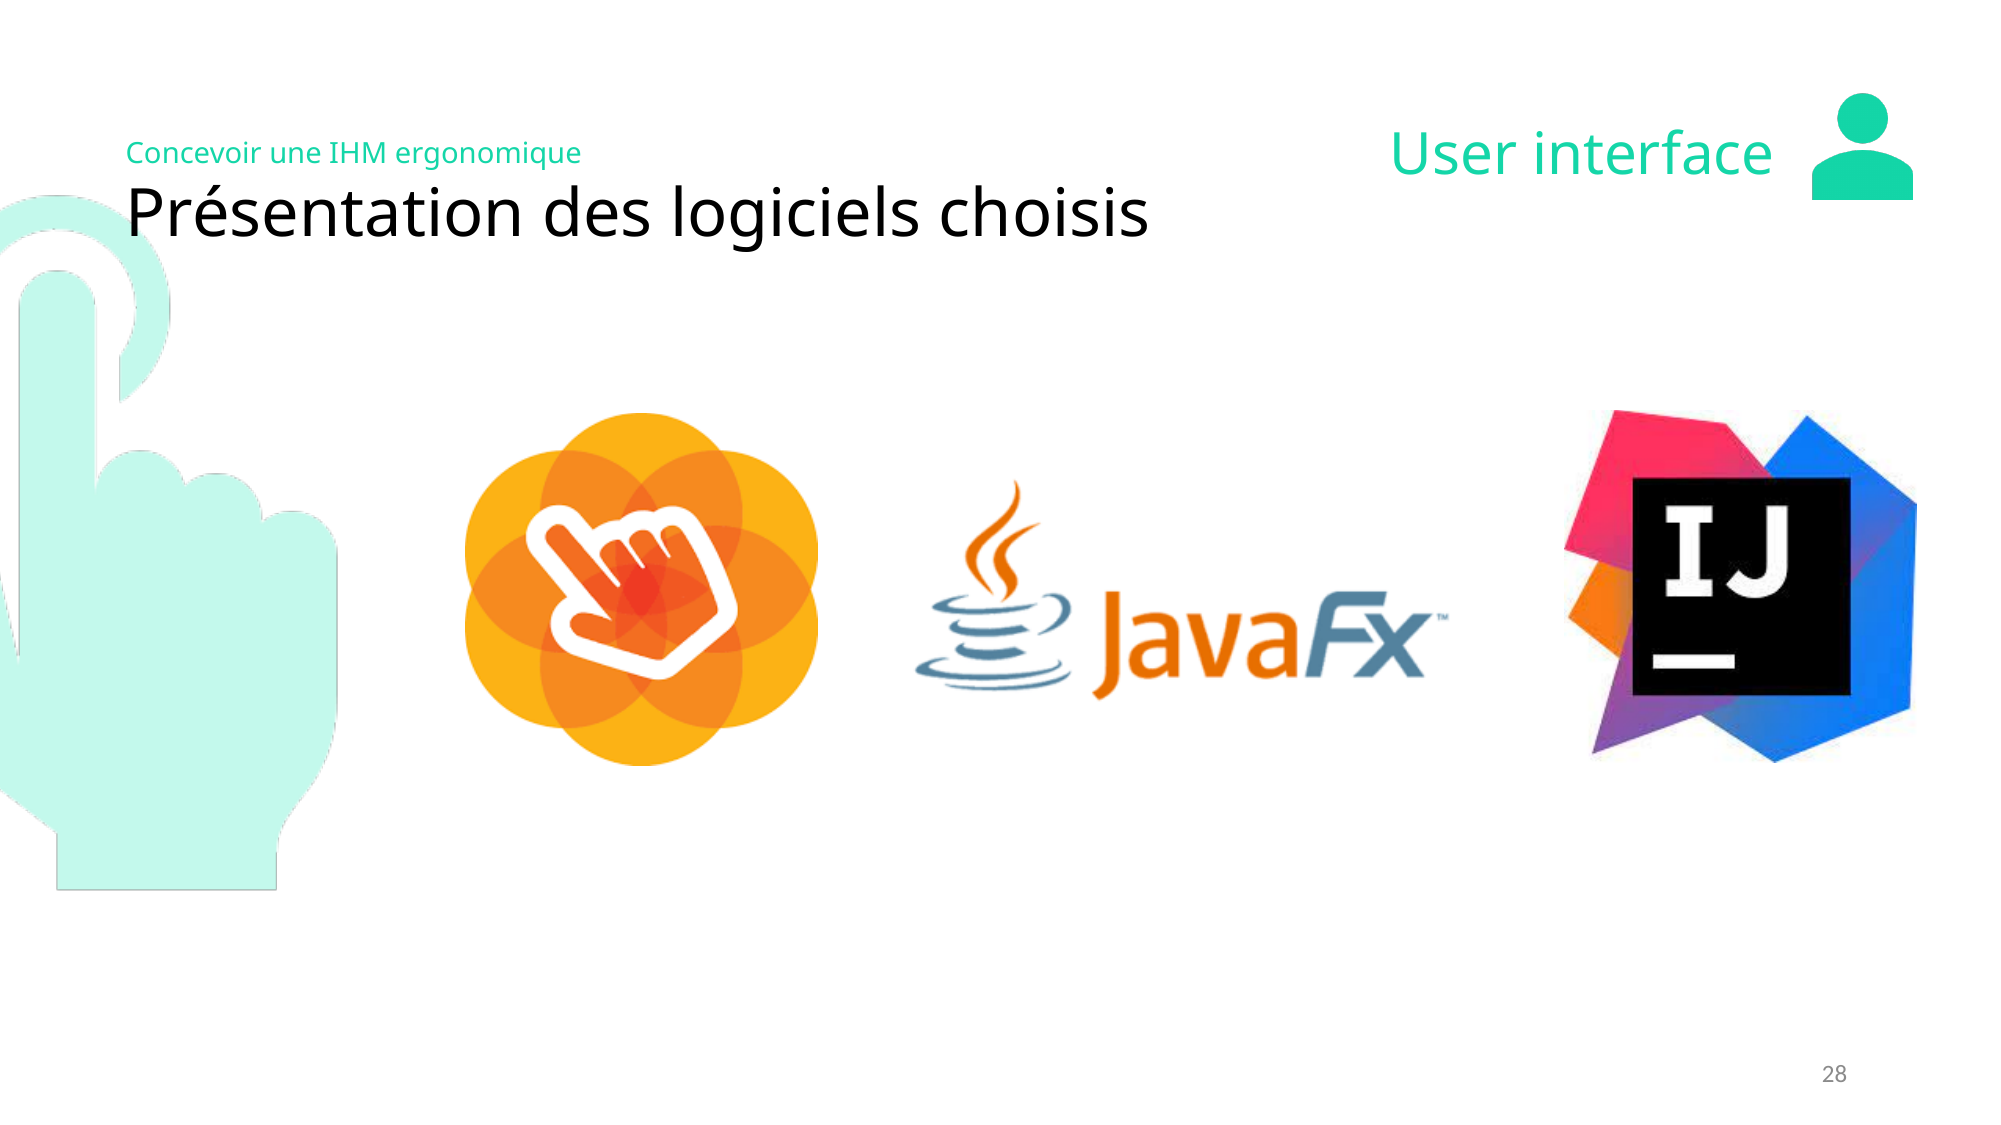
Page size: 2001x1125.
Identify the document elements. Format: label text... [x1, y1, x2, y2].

text_box Concevoir une IHM ergonomique Présentation des logiciels choisis [110, 127, 1804, 257]
picture [1564, 410, 1917, 763]
picture [0, 146, 818, 949]
text_box User interface [1375, 108, 1787, 194]
slide_number 28 [1412, 1042, 1863, 1103]
picture [1787, 71, 1938, 222]
picture [911, 476, 1454, 703]
